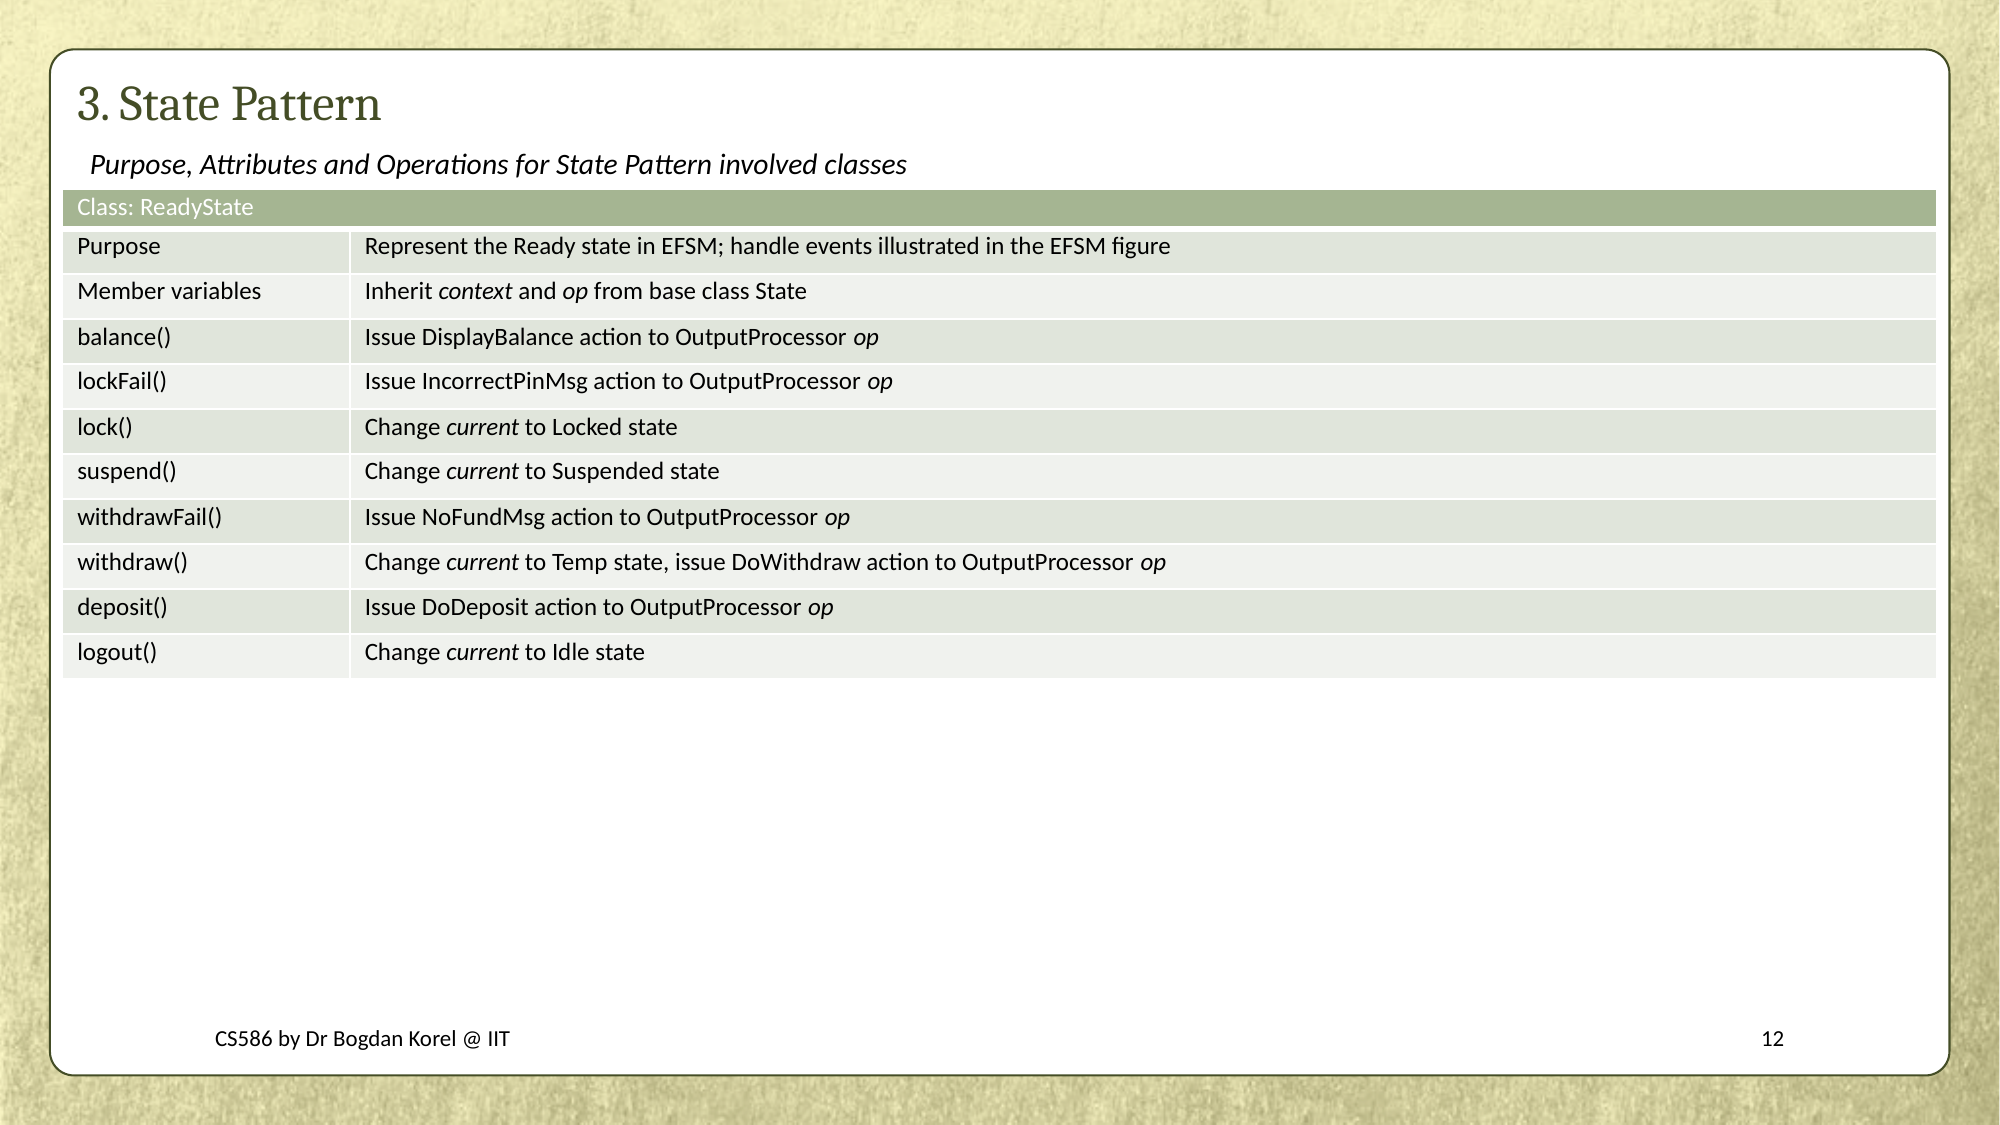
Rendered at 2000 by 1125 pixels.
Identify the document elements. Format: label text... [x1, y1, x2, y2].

title 3. State Pattern [62, 62, 1662, 142]
table_header Class: ReadyState [63, 190, 1936, 226]
table_cell lock() [63, 410, 349, 453]
table_cell lockFail() [63, 365, 349, 408]
table_cell Issue IncorrectPinMsg action to OutputProcessor op [351, 365, 1936, 408]
table_cell Represent the Ready state in EFSM; handle events illustrated in the EFSM figure [351, 232, 1936, 273]
table_cell Inherit context and op from base class State [351, 275, 1936, 318]
table_cell Change current to Locked state [351, 410, 1936, 453]
table_cell balance() [63, 320, 349, 363]
table_cell withdraw() [63, 545, 349, 588]
table_cell withdrawFail() [63, 500, 349, 543]
table_cell Change current to Suspended state [351, 455, 1936, 498]
footer CS586 by Dr Bogdan Korel @ IIT [199, 1012, 1417, 1063]
table_cell Issue DoDeposit action to OutputProcessor op [351, 590, 1936, 633]
table_cell Issue DisplayBalance action to OutputProcessor op [351, 320, 1936, 363]
table_cell Change current to Idle state [351, 635, 1936, 678]
table_cell Change current to Temp state, issue DoWithdraw action to OutputProcessor op [351, 545, 1936, 588]
table_cell Purpose [63, 232, 349, 273]
table_cell Issue NoFundMsg action to OutputProcessor op [351, 500, 1936, 543]
table_cell Member variables [63, 275, 349, 318]
slide_number 12 [1682, 1012, 1800, 1063]
table_cell deposit() [63, 590, 349, 633]
table_cell suspend() [63, 455, 349, 498]
list Purpose, Attributes and Operations for State Pattern involved classes [74, 141, 1812, 188]
table_cell logout() [63, 635, 349, 678]
